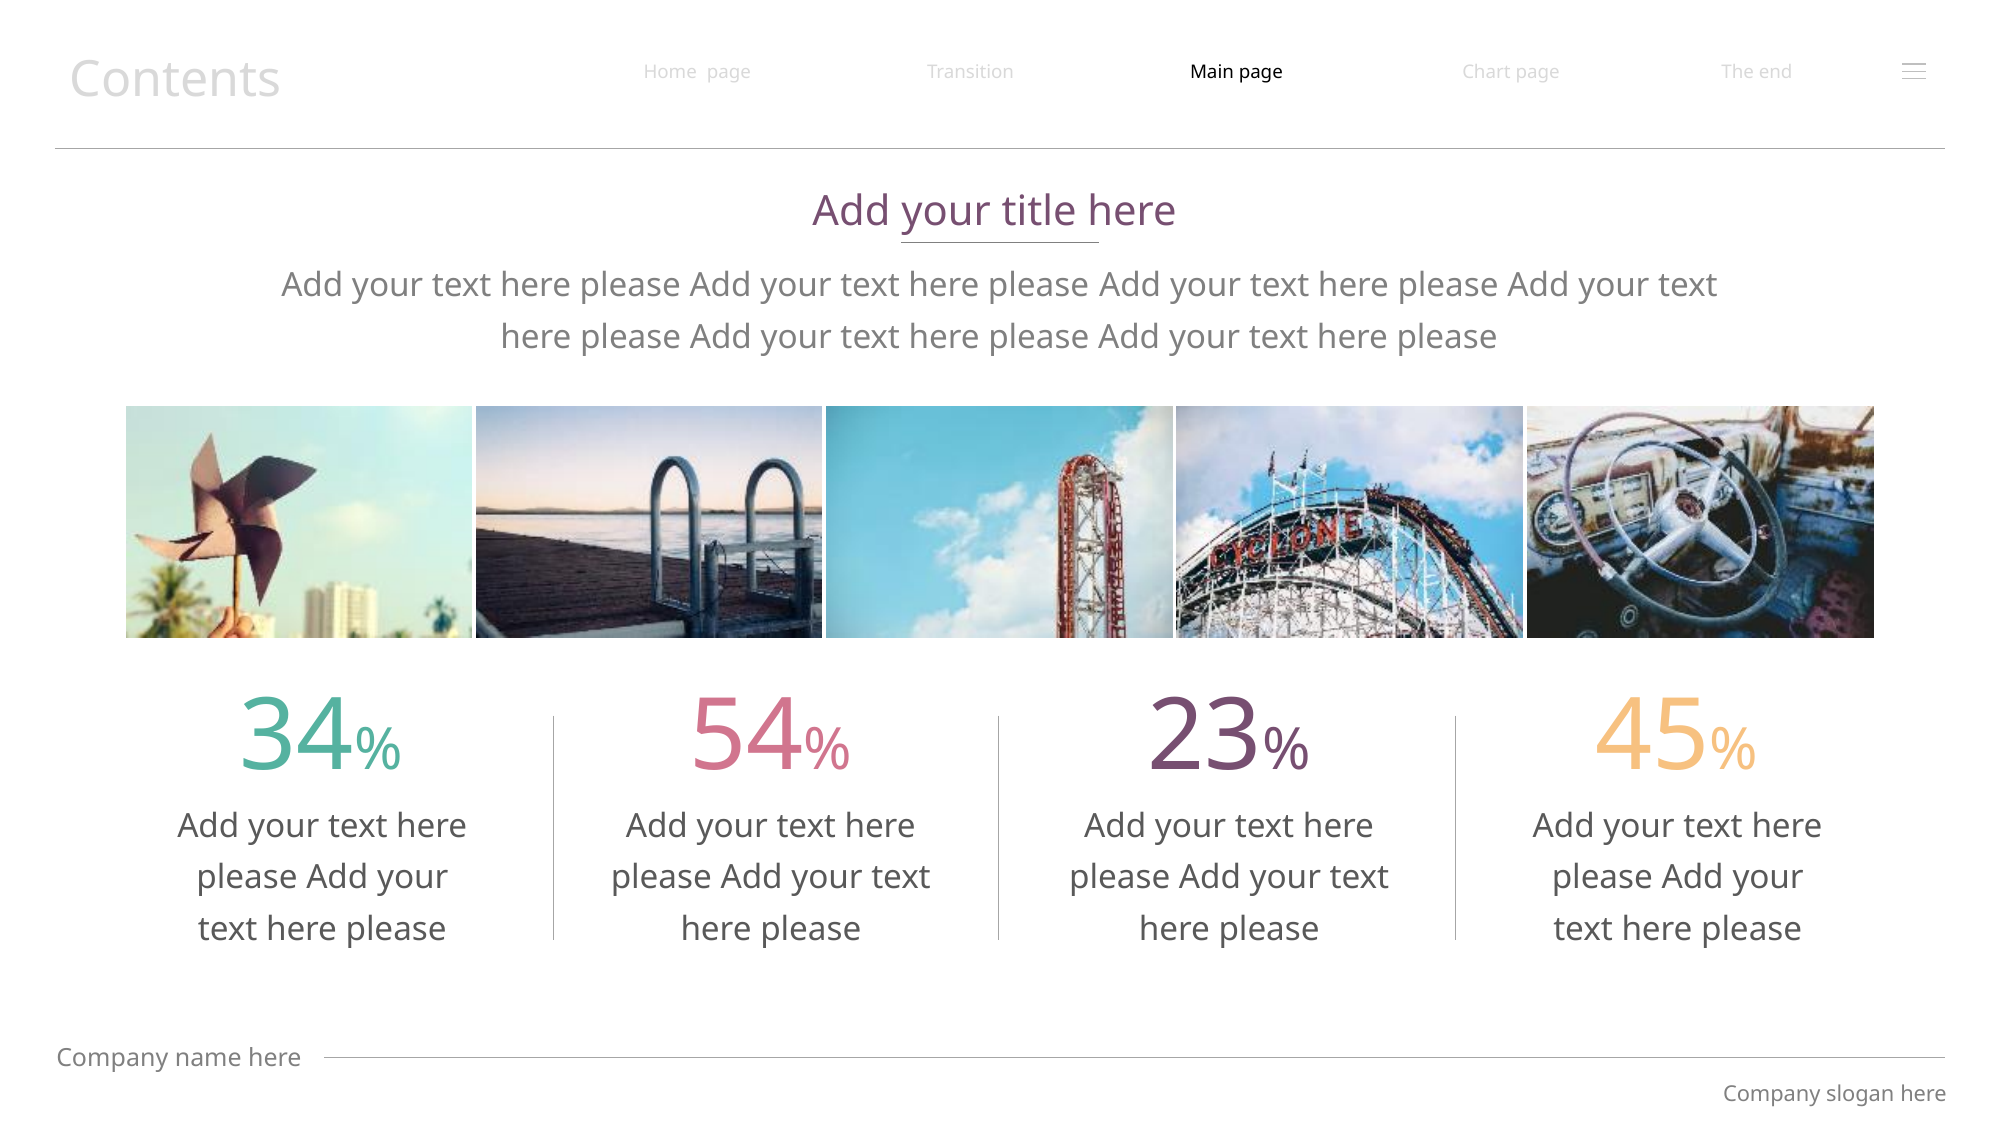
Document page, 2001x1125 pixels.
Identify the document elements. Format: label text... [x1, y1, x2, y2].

picture [126, 406, 472, 638]
text_box 54% [635, 662, 906, 784]
text_box Add your text here please Add your text here please [1508, 784, 1848, 955]
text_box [54, 38, 1945, 149]
text_box 34% [186, 662, 457, 784]
picture [826, 406, 1173, 638]
text_box 23% [1094, 662, 1365, 784]
text_box Add your text here please Add your text here please Add your text here please Add your text here please Add your text here please Add your text here please [257, 244, 1743, 363]
text_box Add your text here please Add your text here please [592, 784, 951, 955]
text_box 45% [1541, 662, 1812, 784]
picture [476, 406, 822, 638]
picture [1176, 406, 1523, 638]
text_box Add your title here [783, 176, 1217, 242]
text_box Add your text here please Add your text here please [153, 784, 492, 955]
picture [1527, 406, 1874, 638]
text_box Add your text here please Add your text here please [1050, 784, 1409, 955]
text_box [41, 1034, 1962, 1114]
